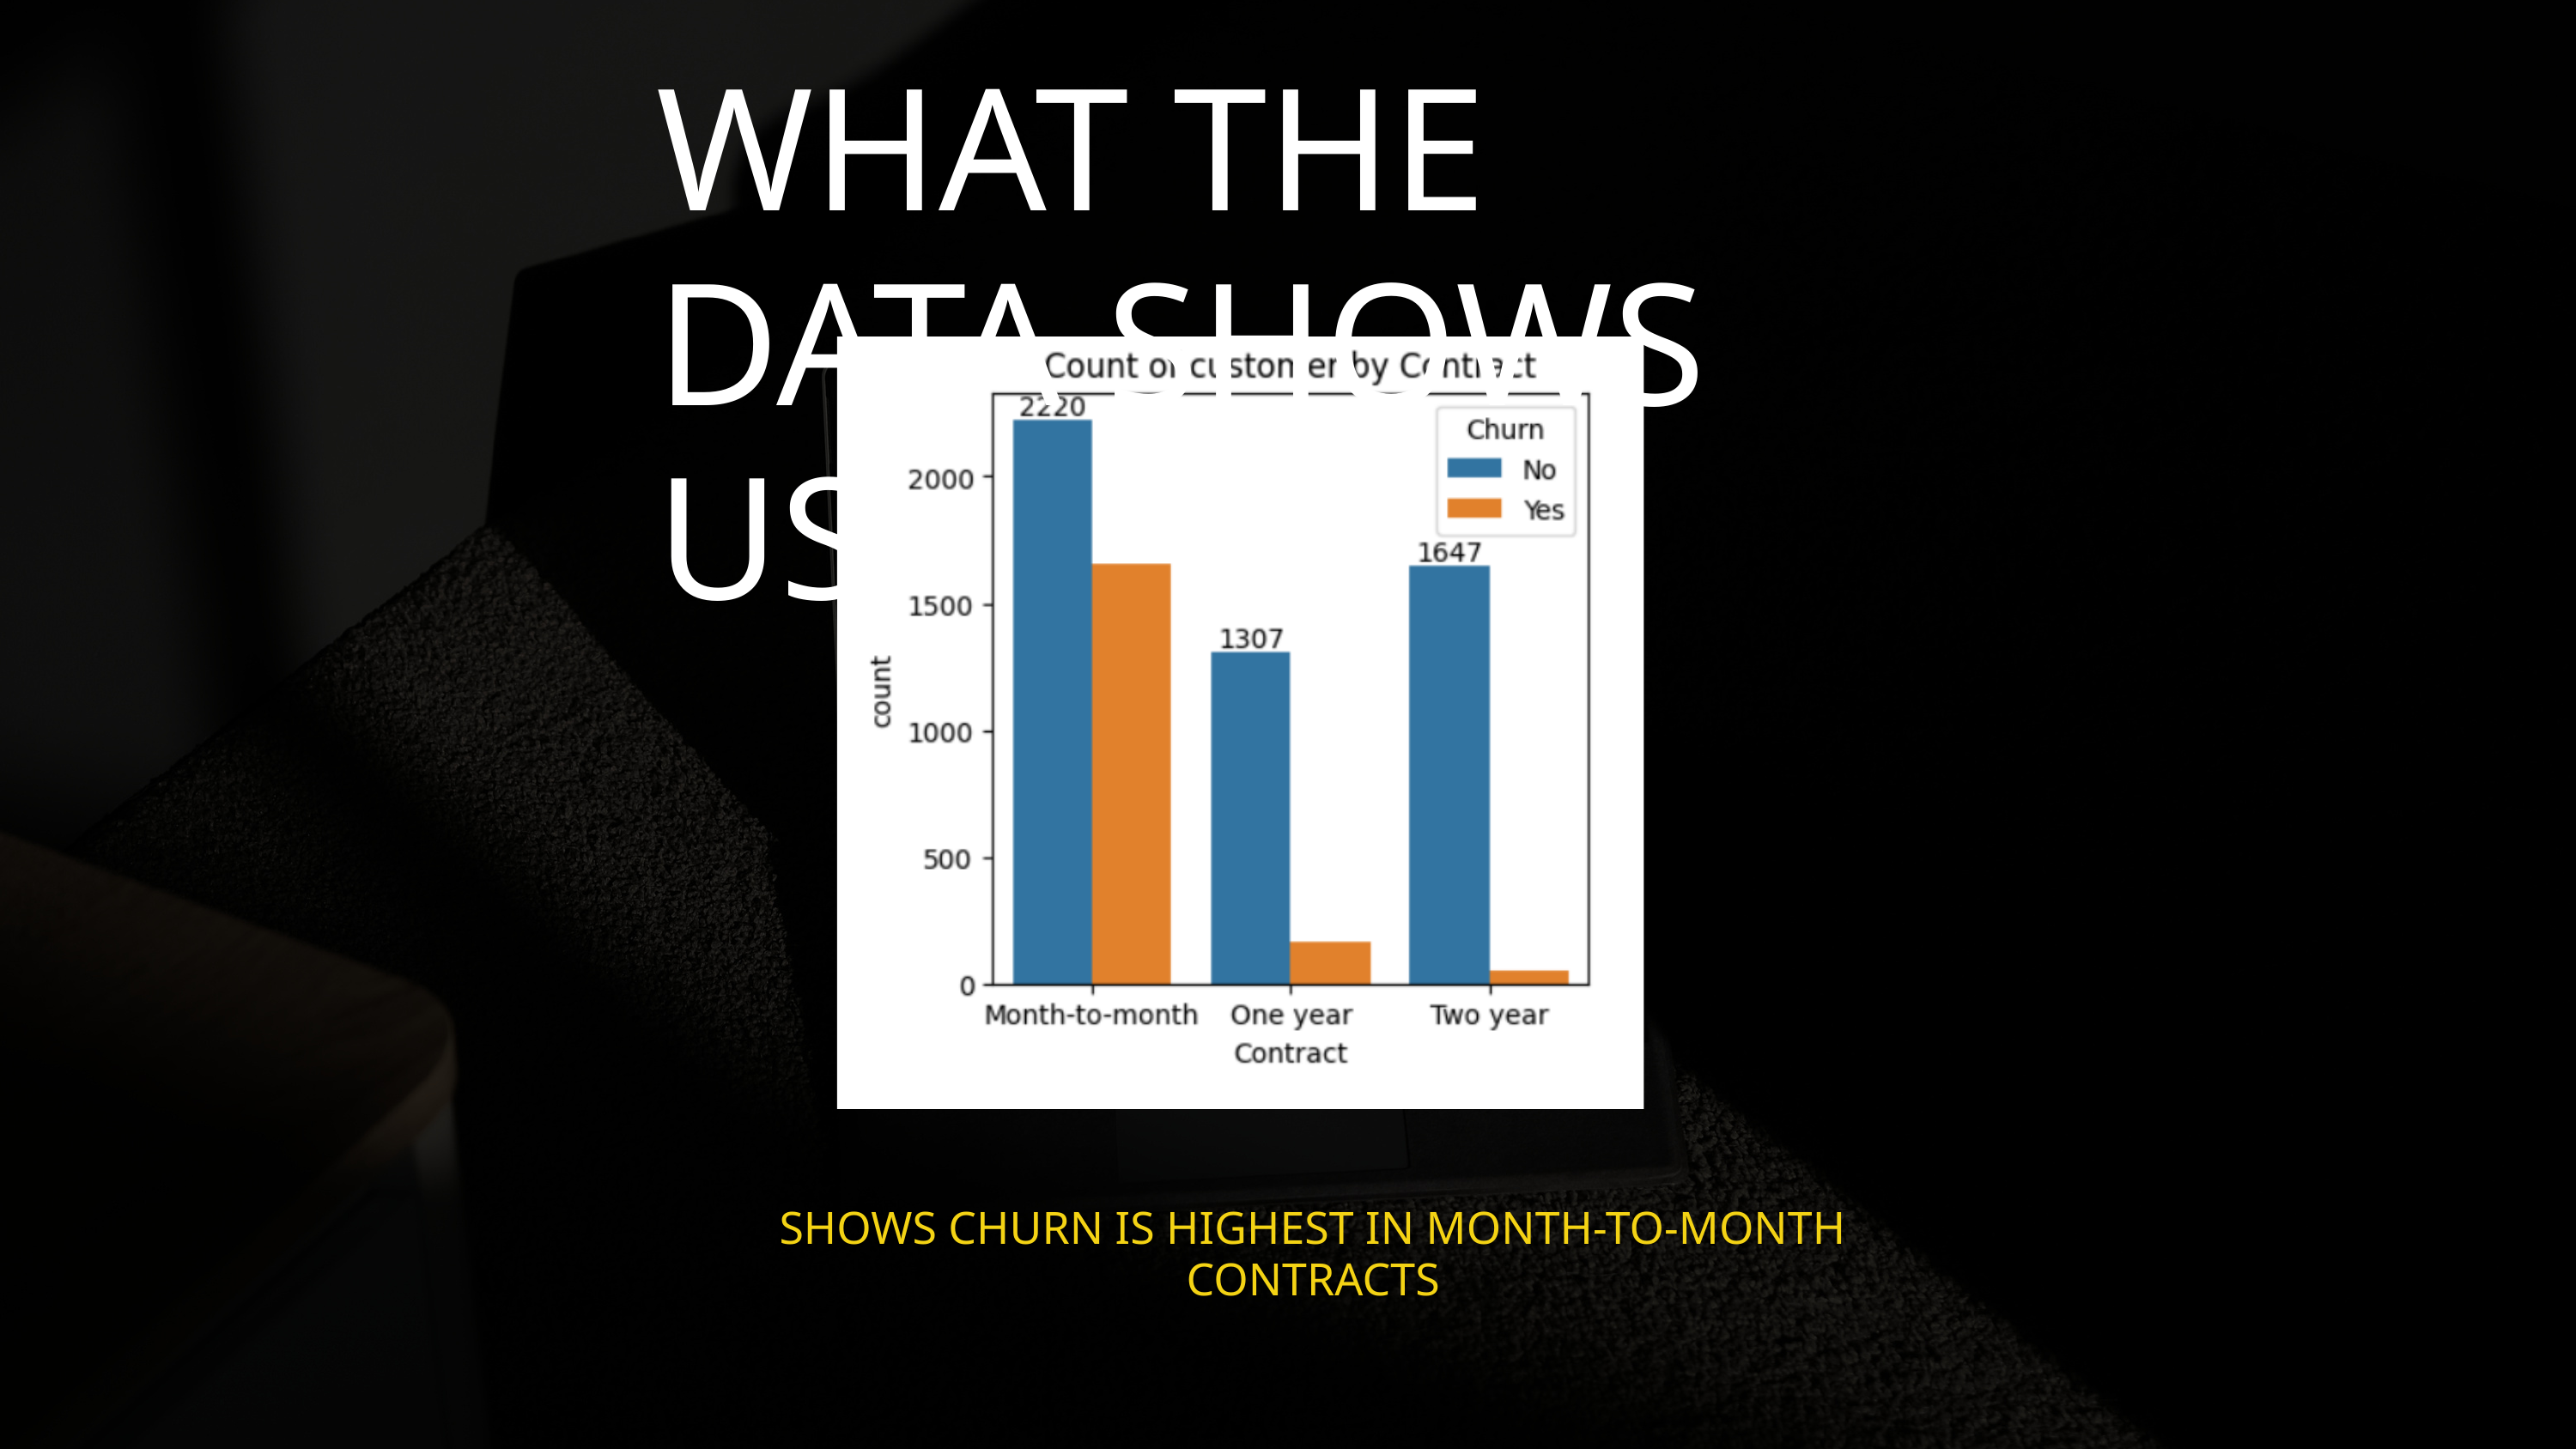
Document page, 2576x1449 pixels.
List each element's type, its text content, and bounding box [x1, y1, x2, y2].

text_box WHAT THE DATA SHOWS US [656, 50, 1920, 634]
text_box SHOWS CHURN IS HIGHEST IN MONTH-TO-MONTH CONTRACTS [744, 1202, 1882, 1306]
text_box [0, 0, 2576, 1449]
text_box [836, 634, 1644, 1109]
